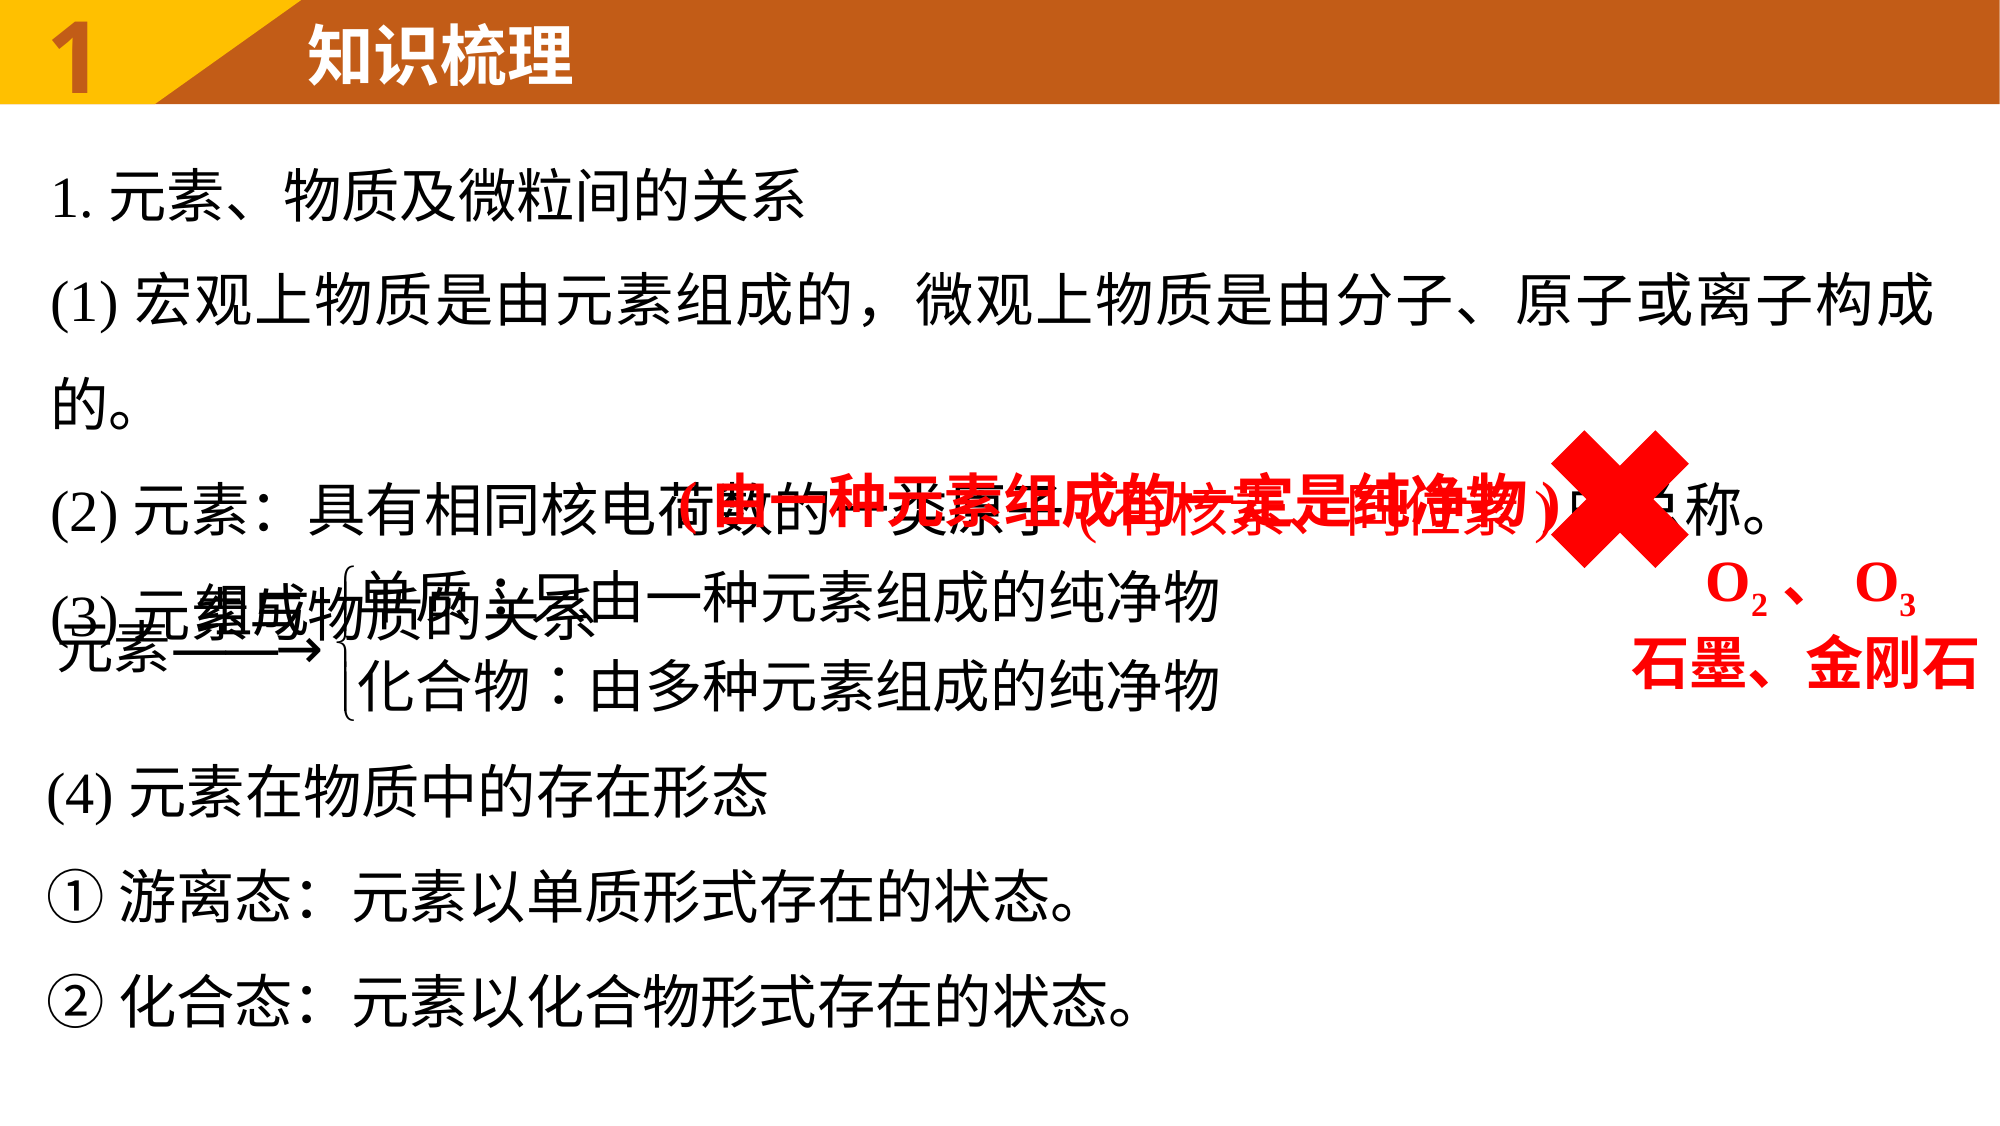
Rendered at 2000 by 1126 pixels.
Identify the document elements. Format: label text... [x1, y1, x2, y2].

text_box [56, 532, 1331, 853]
text_box (由一种元素组成的一定是纯净物) [663, 456, 1576, 542]
text_box O2、O3 [1690, 535, 1932, 618]
text_box 1.元素、物质及微粒间的关系 (1)宏观上物质是由元素组成的，微观上物质是由分子、原子或离子构成的。 (2)元素：具有相同核电荷数的一类原子(有核素、同位素)的总称。 (3)元素与物质的关系 [30, 113, 1956, 659]
text_box [1548, 428, 1691, 571]
text_box 石墨、金刚石 [1616, 618, 1996, 704]
text_box (4)元素在物质中的存在形态 ①游离态：元素以单质形式存在的状态。 ②化合态：元素以化合物形式存在的状态。 [31, 713, 1642, 1043]
